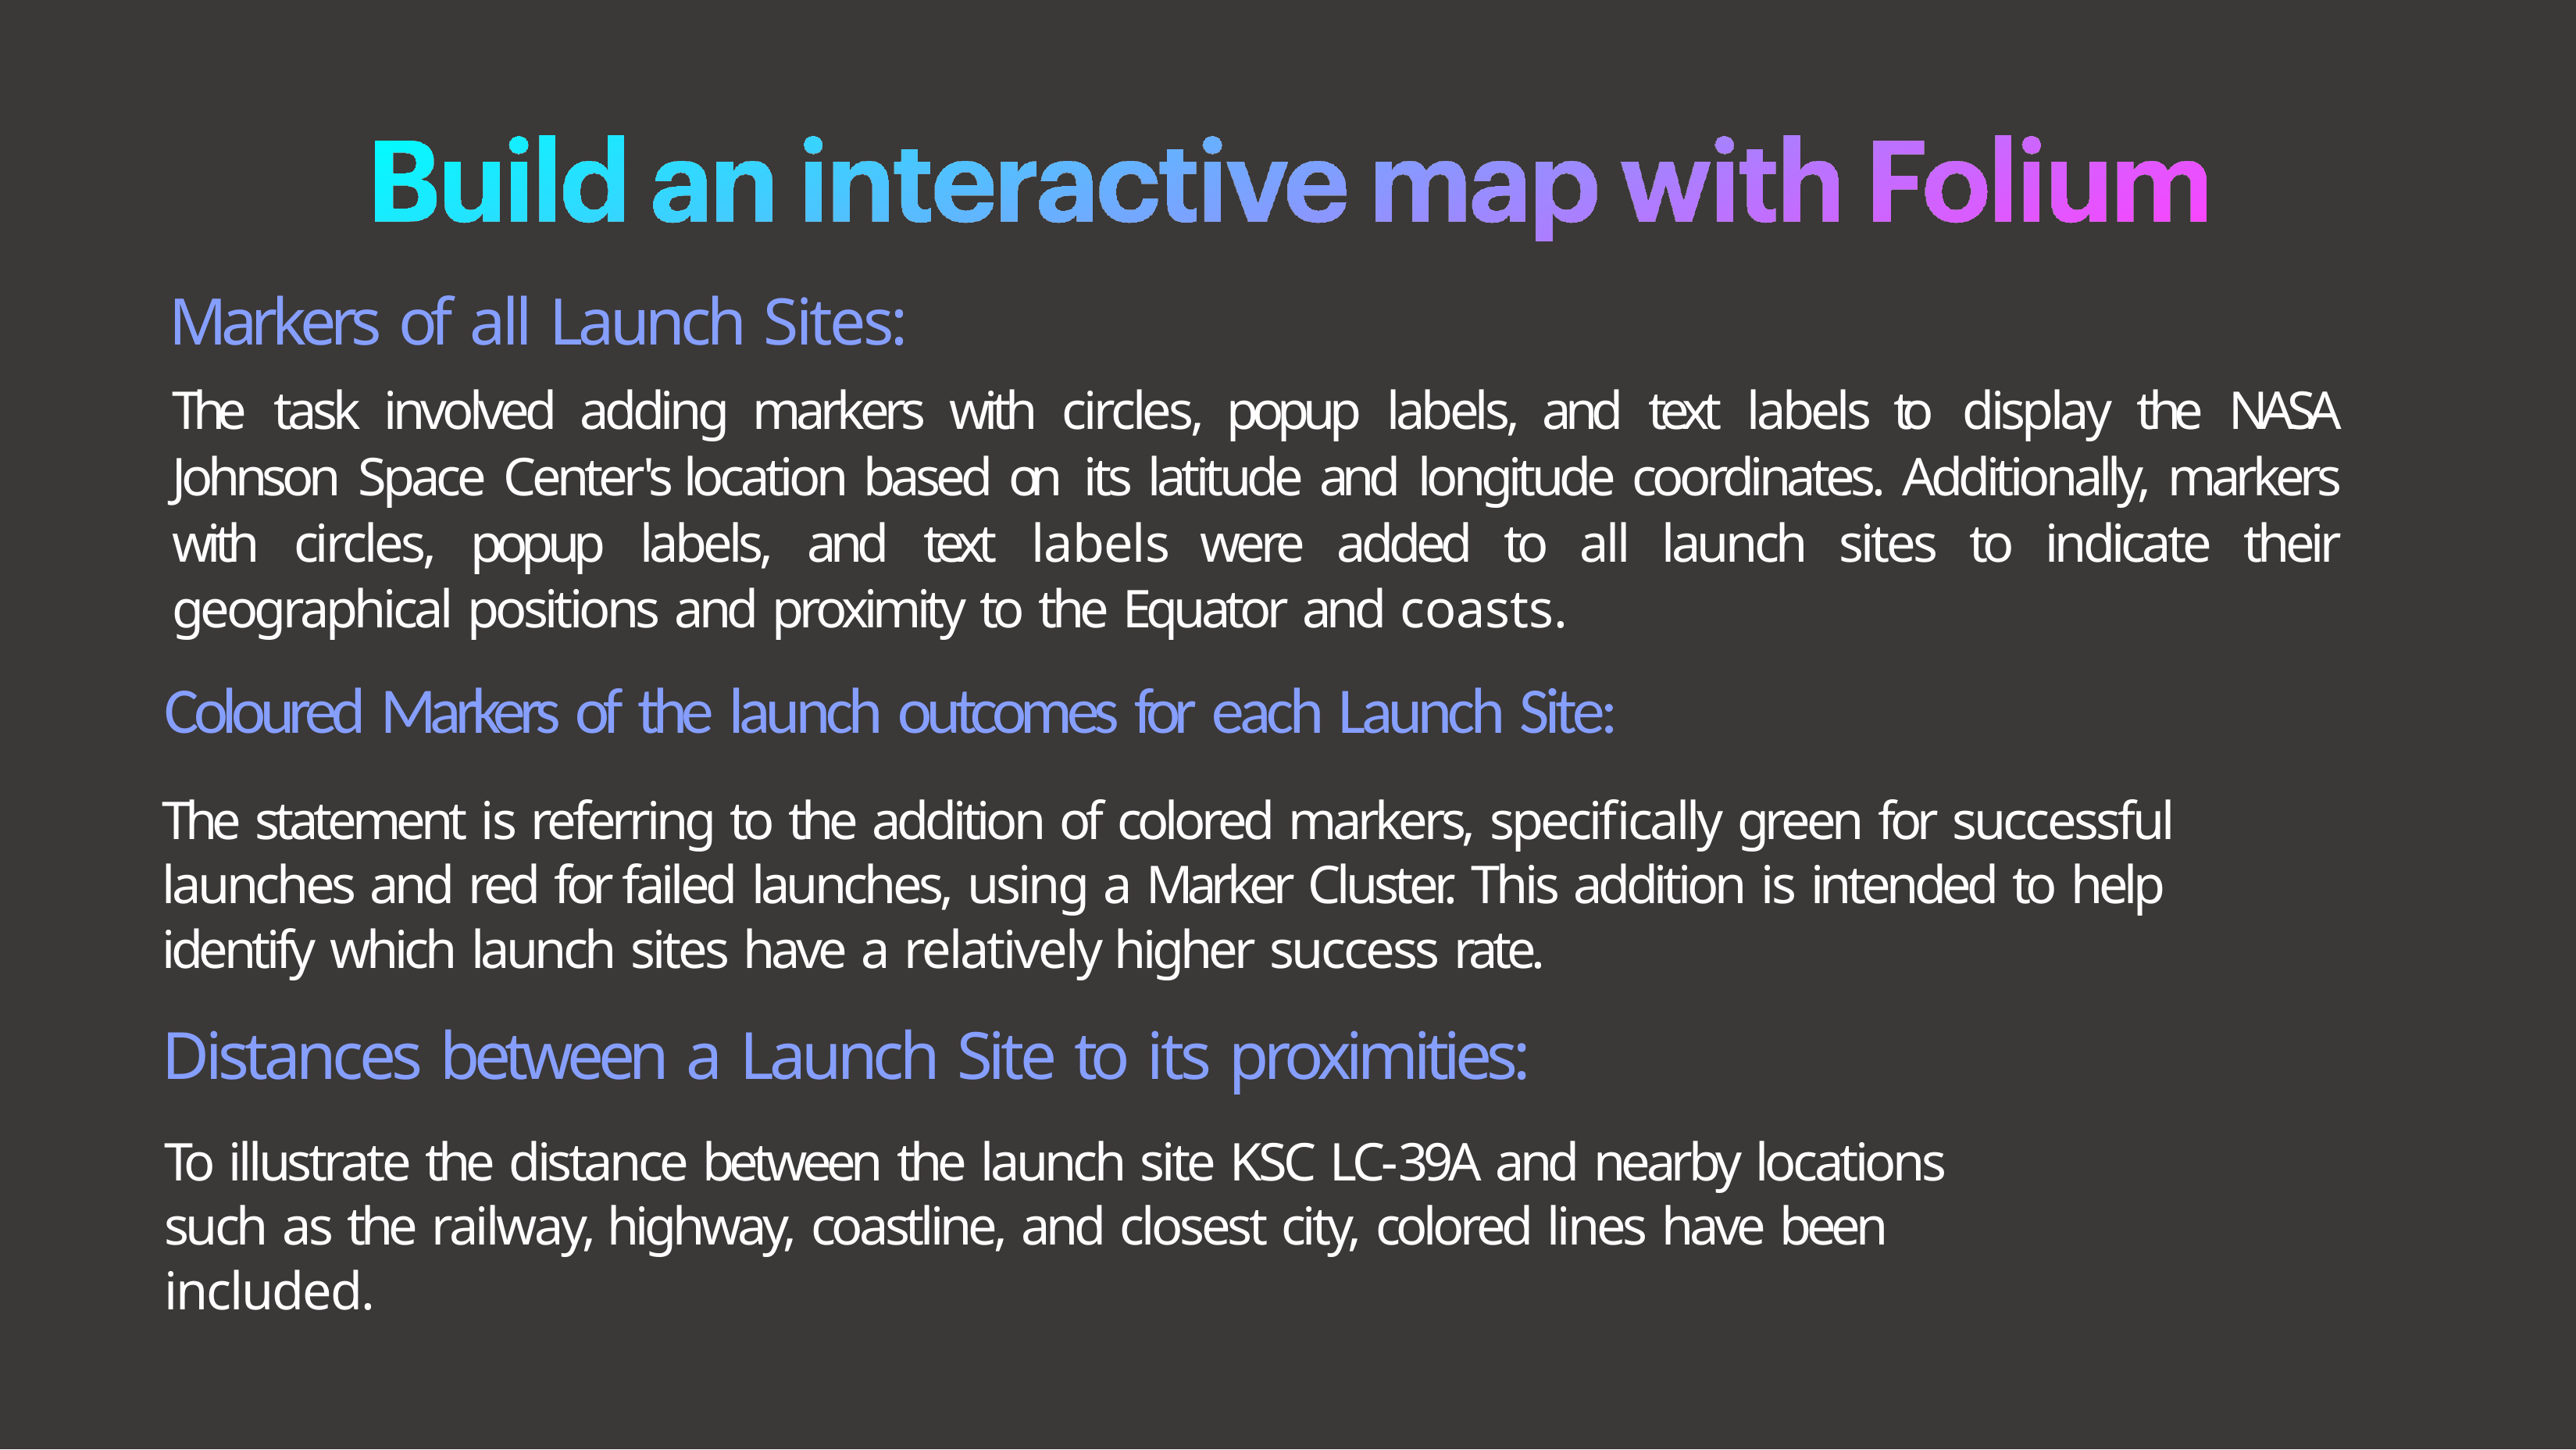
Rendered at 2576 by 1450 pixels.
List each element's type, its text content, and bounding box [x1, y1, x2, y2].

title Markers of all Launch Sites: [167, 196, 1073, 372]
picture [375, 135, 2207, 241]
text_box The task involved adding markers with circles, popup labels, and text labels to display the NASA Johnson Space Center's location based on its latitude and longitude coordinates. Additionally, markers with circles, popup labels, and text labels were added to all launch sites to indicate their geographical positions and proximity to the Equator and coasts. Coloured Markers of the launch outcomes for each Launch Site: The statement is referring to the addition of colored markers, specifically green for successful launches and red for failed launches, using a Marker Cluster. This addition is intended to help identify which launch sites have a relatively higher success rate. Distances between a Launch Site to its proximities: To illustrate the distance between the launch site KSC LC-39A and nearby locations such as the railway, highway, coastline, and closest city, colored lines have been included. [160, 372, 2342, 1320]
